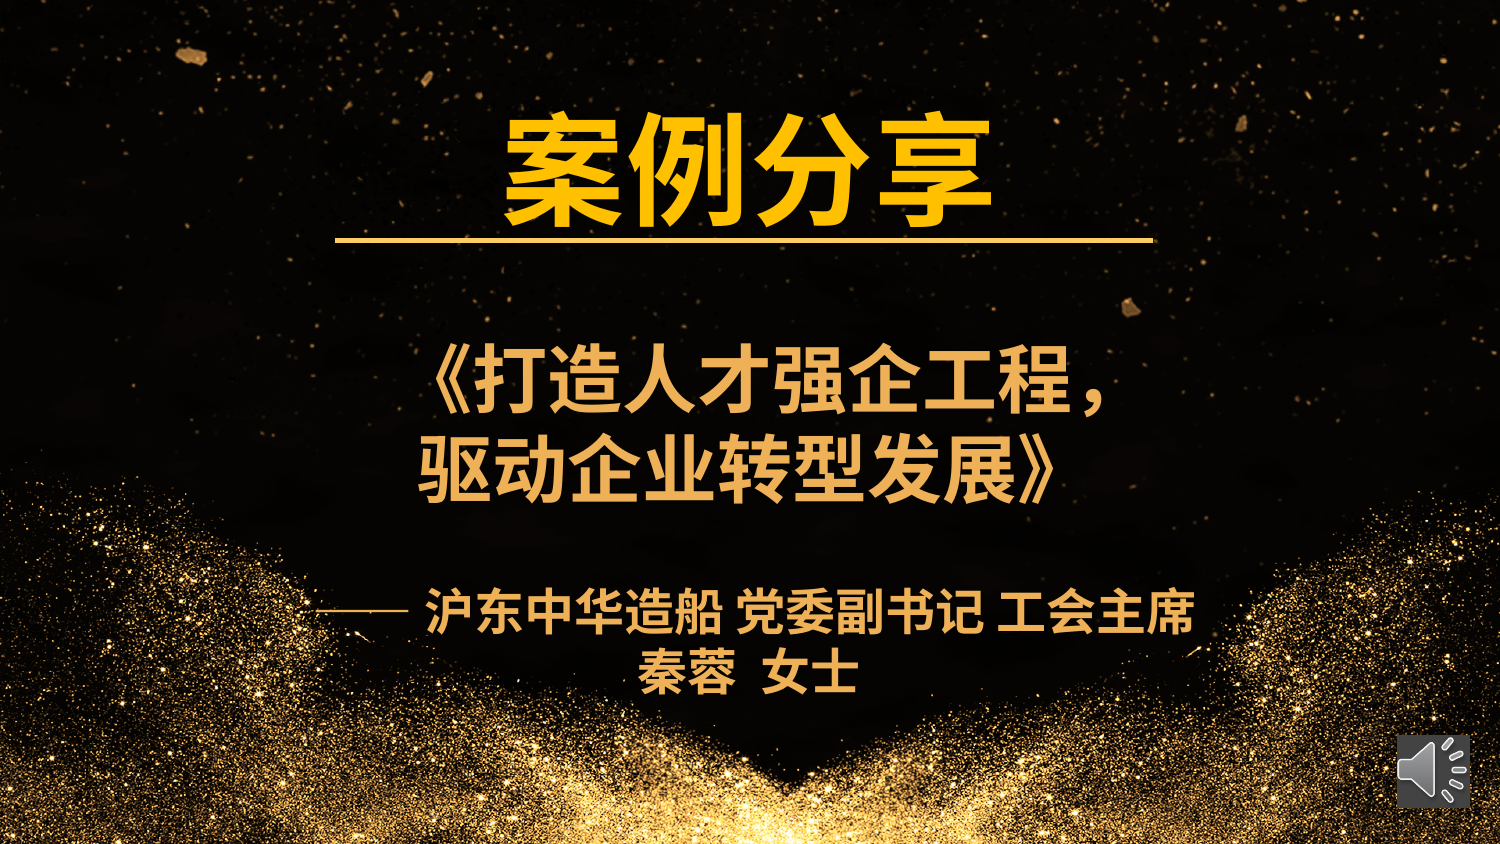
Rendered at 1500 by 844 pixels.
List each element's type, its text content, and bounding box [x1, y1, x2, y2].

picture [0, 0, 1500, 844]
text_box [1395, 733, 1472, 810]
text_box 案例分享 [107, 88, 1393, 247]
text_box 《打造人才强企工程， 驱动企业转型发展》 ——沪东中华造船 党委副书记 工会主席 秦蓉 女士 [112, 327, 1397, 707]
